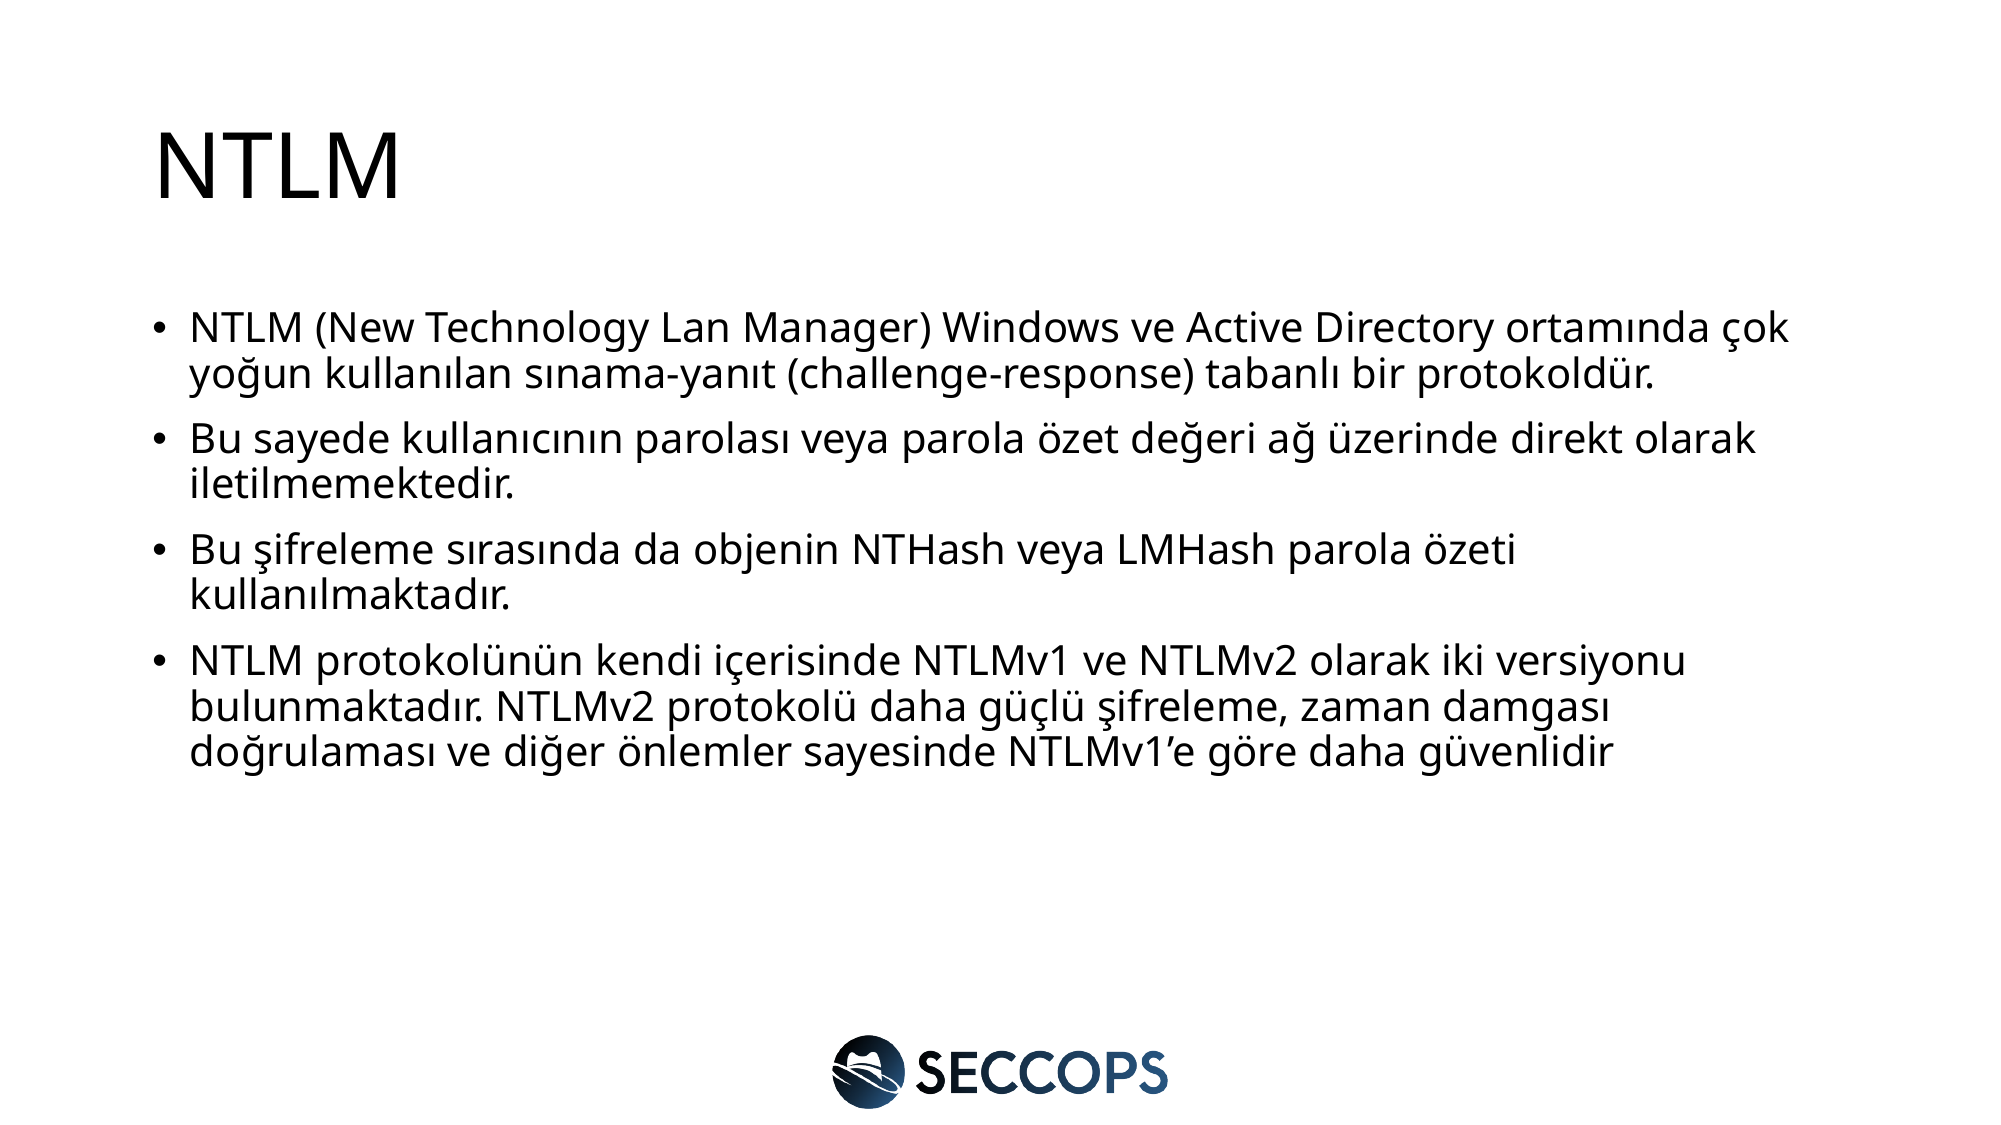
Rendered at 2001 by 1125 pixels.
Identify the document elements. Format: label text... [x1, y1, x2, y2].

list NTLM (New Technology Lan Manager) Windows ve Active Directory ortamında çok yoğun kullanılan sınama-yanıt (challenge-response) tabanlı bir protokoldür. Bu sayede kullanıcının parolası veya parola özet değeri ağ üzerinde direkt olarak iletilmemektedir. Bu şifreleme sırasında da objenin NTHash veya LMHash parola özeti kullanılmaktadır. NTLM protokolünün kendi içerisinde NTLMv1 ve NTLMv2 olarak iki versiyonu bulunmaktadır. NTLMv2 protokolü daha güçlü şifreleme, zaman damgası doğrulaması ve diğer önlemler sayesinde NTLMv1’e göre daha güvenlidir [137, 299, 1863, 1014]
picture [832, 1035, 1168, 1109]
title NTLM [137, 59, 1863, 278]
